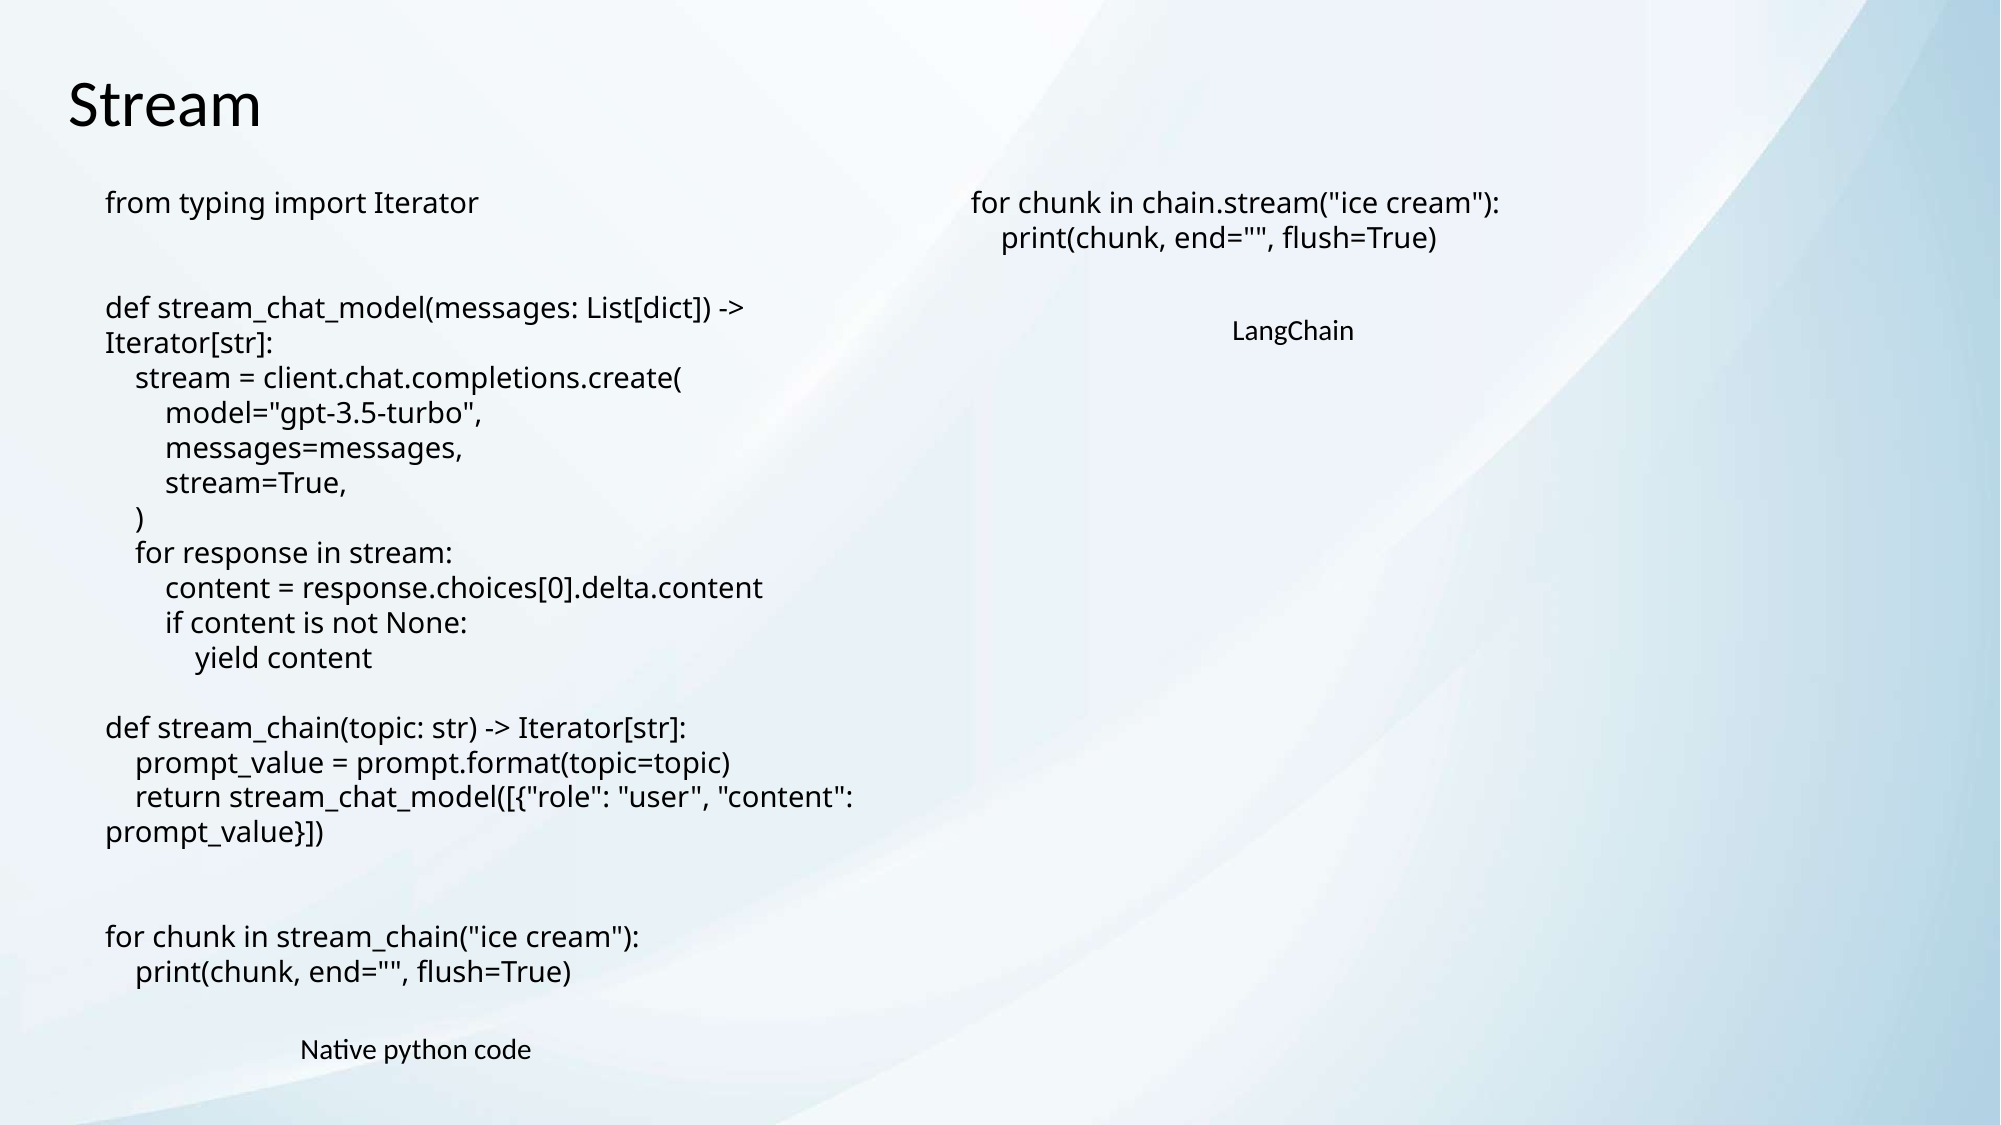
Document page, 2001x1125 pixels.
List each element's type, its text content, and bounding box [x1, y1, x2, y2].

title Stream [53, 0, 1779, 214]
picture [0, 0, 2000, 1125]
text_box LangChain [1217, 303, 1392, 354]
text_box for chunk in chain.stream("ice cream"): print(chunk, end="", flush=True) [956, 177, 1786, 262]
text_box from typing import Iterator def stream_chat_model(messages: List[dict]) -> Iterator[str]: stream = client.chat.completions.create( model="gpt-3.5-turbo", messages=messages, stream=True, ) for response in stream: content = response.choices[0].delta.content if content is not None: yield content def stream_chain(topic: str) -> Iterator[str]: prompt_value = prompt.format(topic=topic) return stream_chat_model([{"role": "user", "content": prompt_value}]) for chunk in stream_chain("ice cream"): print(chunk, end="", flush=True) [90, 214, 920, 996]
text_box Native python code [285, 1023, 627, 1074]
